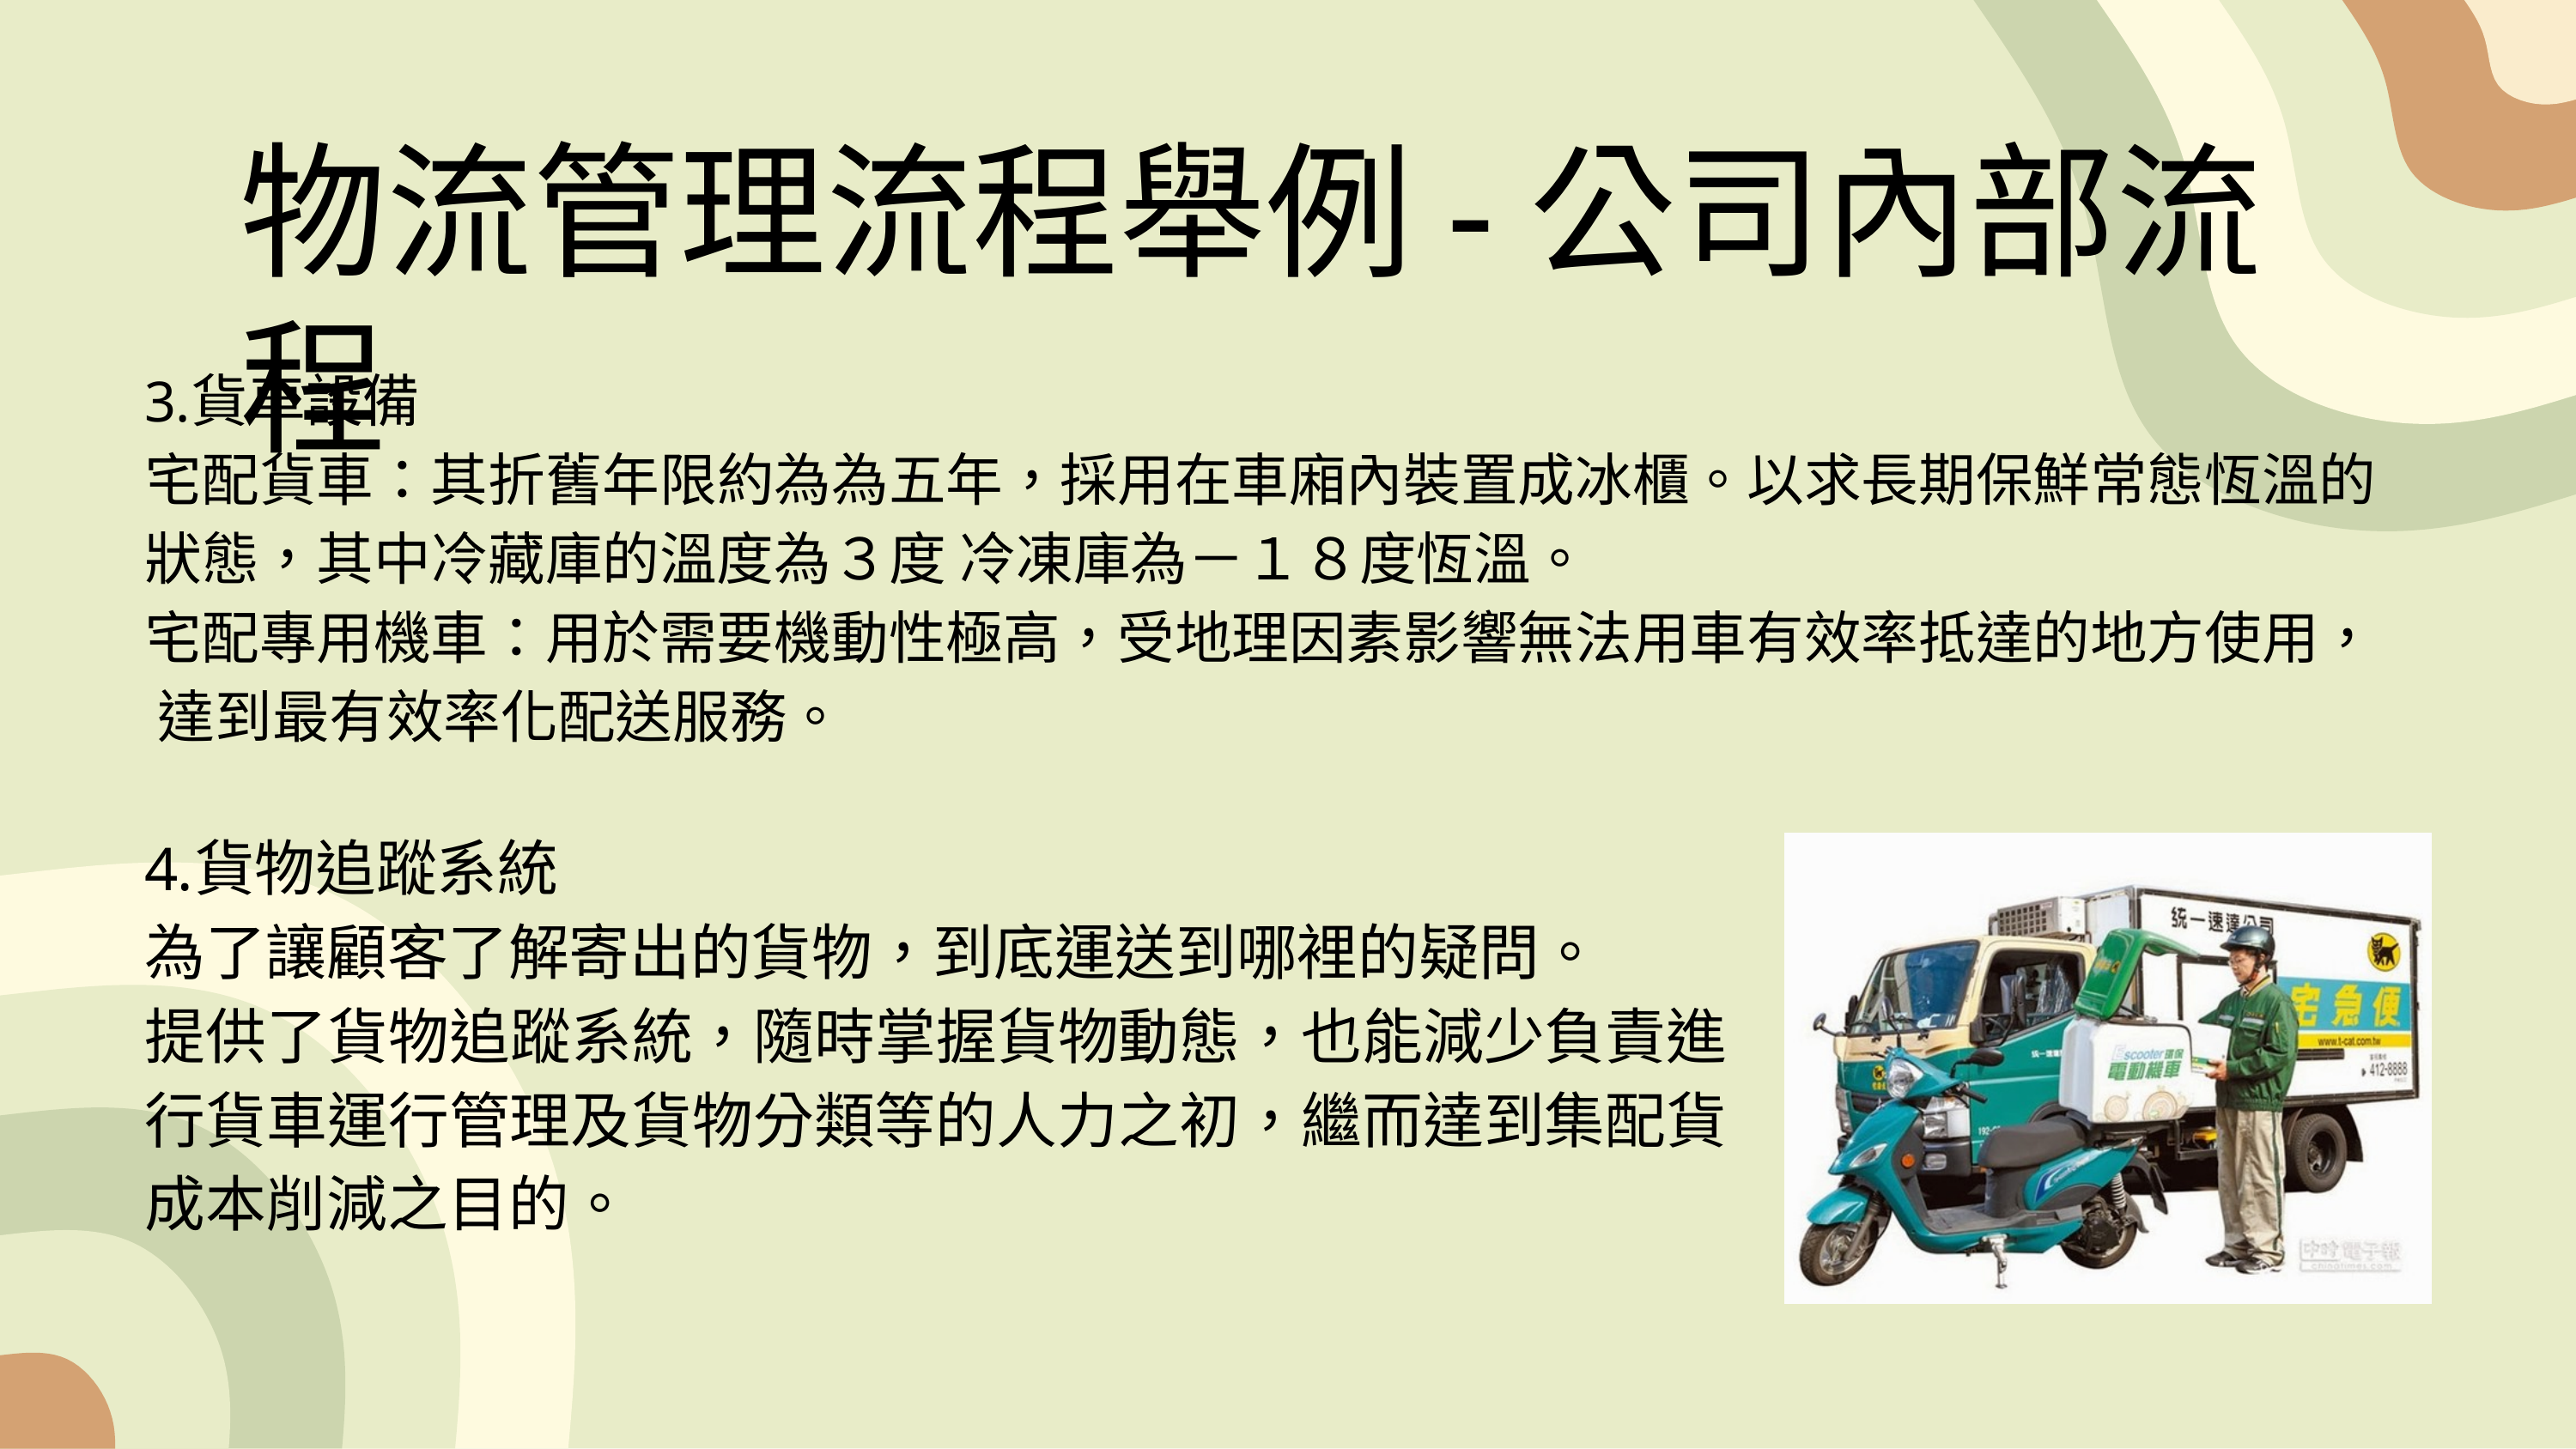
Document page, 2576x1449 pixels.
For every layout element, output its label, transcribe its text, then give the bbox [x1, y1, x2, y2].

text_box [0, 862, 576, 1449]
text_box 貨車設備 宅配貨車：其折舊年限約為為五年，採用在車廂內裝置成冰櫃。以求長期保鮮常態恆溫的狀態，其中冷藏庫的溫度為３度 冷凍庫為－１８度恆溫。 宅配專用機車：用於需要機動性極高，受地理因素影響無法用車有效率抵達的地方使用， 達到最有效率化配送服務。 貨物追蹤系統 為了讓顧客了解寄出的貨物，到底運送到哪裡的疑問。 提供了貨物追蹤系統，隨時掌握貨物動態，也能減少負責進 行貨車運行管理及貨物分類等的人力之初，繼而達到集配貨 成本削減之目的。 [143, 352, 2392, 1239]
picture [1784, 833, 2432, 1305]
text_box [1973, 0, 2576, 532]
title 物流管理流程舉例-公司內部流程 [238, 117, 1969, 352]
